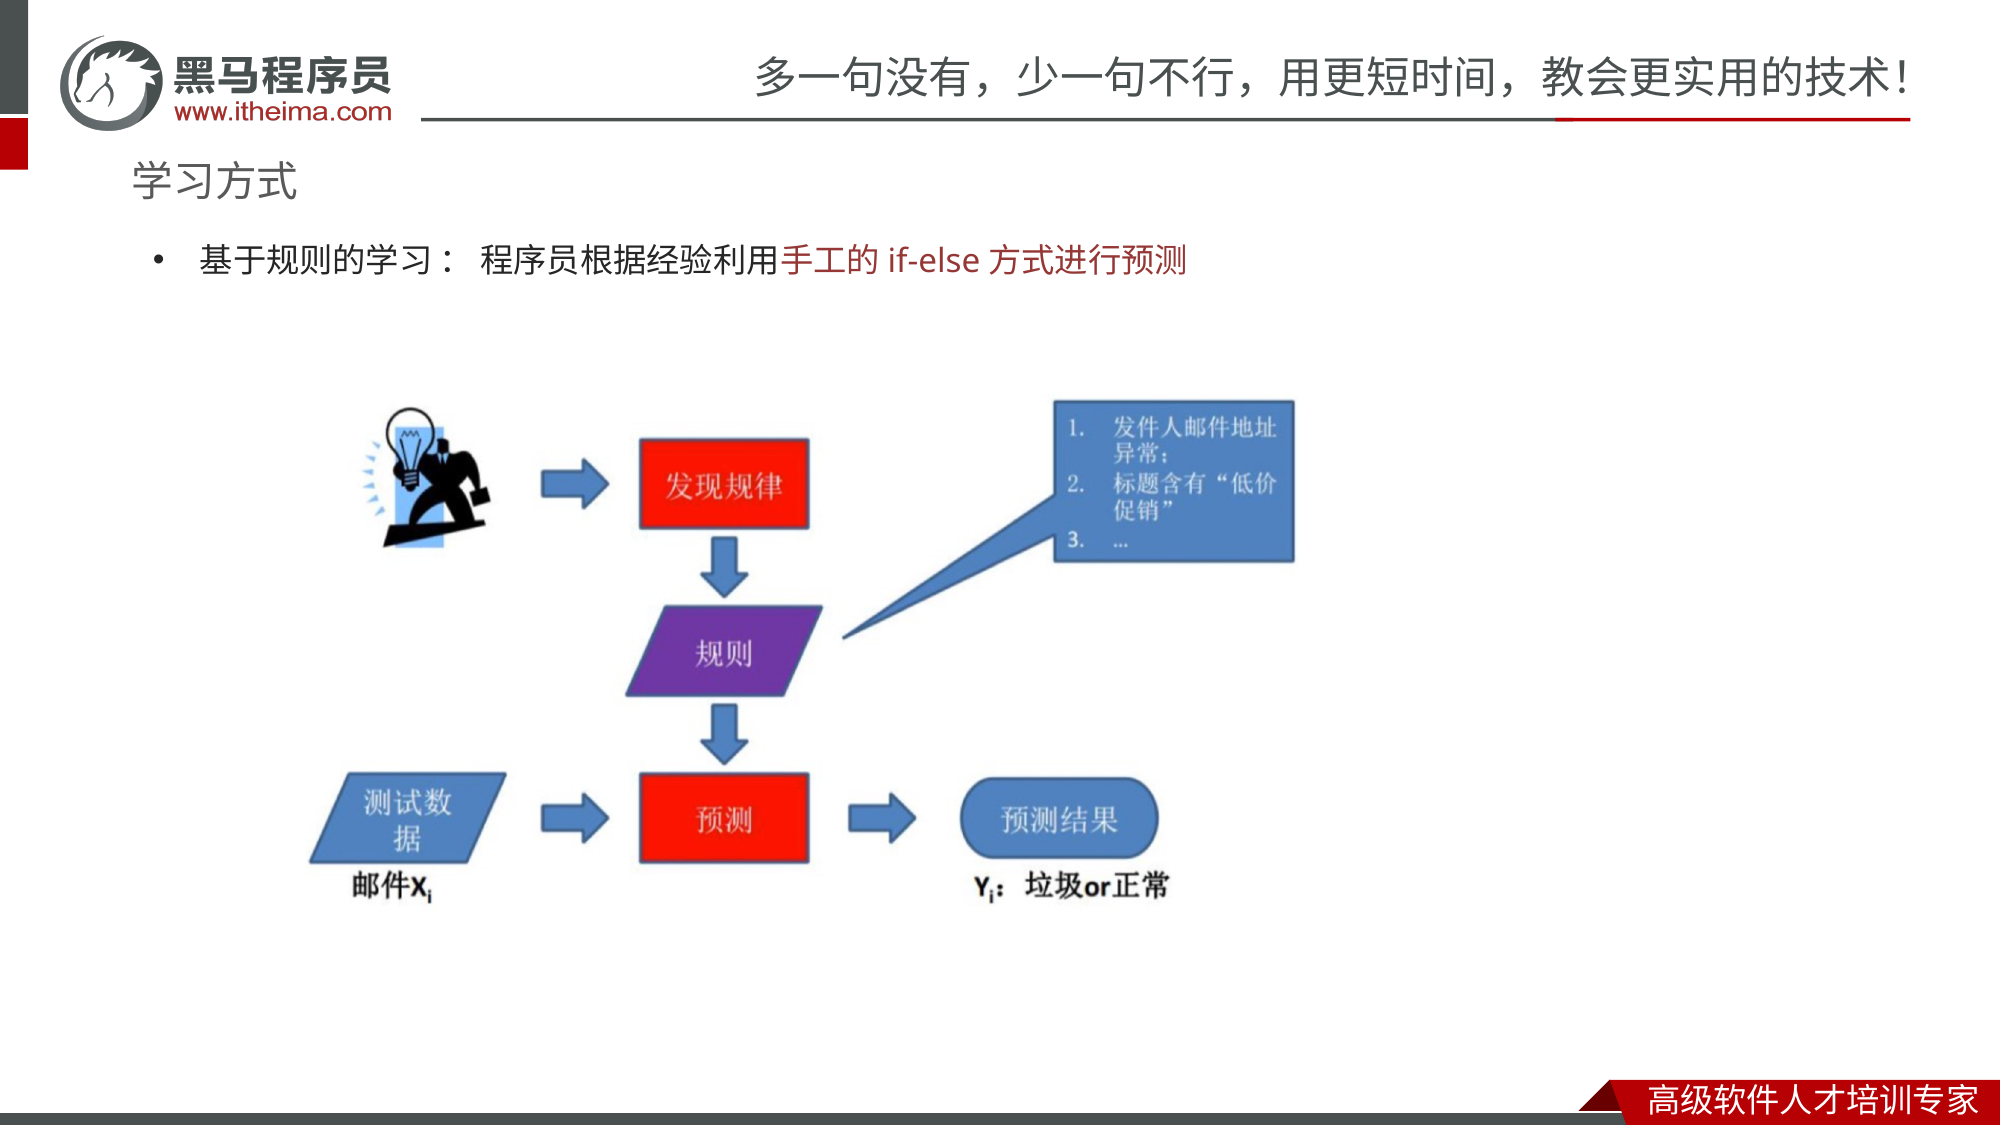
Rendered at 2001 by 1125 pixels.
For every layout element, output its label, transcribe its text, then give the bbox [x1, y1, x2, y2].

title 学习方式 [116, 137, 1489, 223]
picture [14, 0, 453, 179]
picture [306, 391, 1300, 914]
list 基于规则的学习 ： 程序员根据经验利用手工的if-else方式进行预测 [138, 212, 1568, 294]
